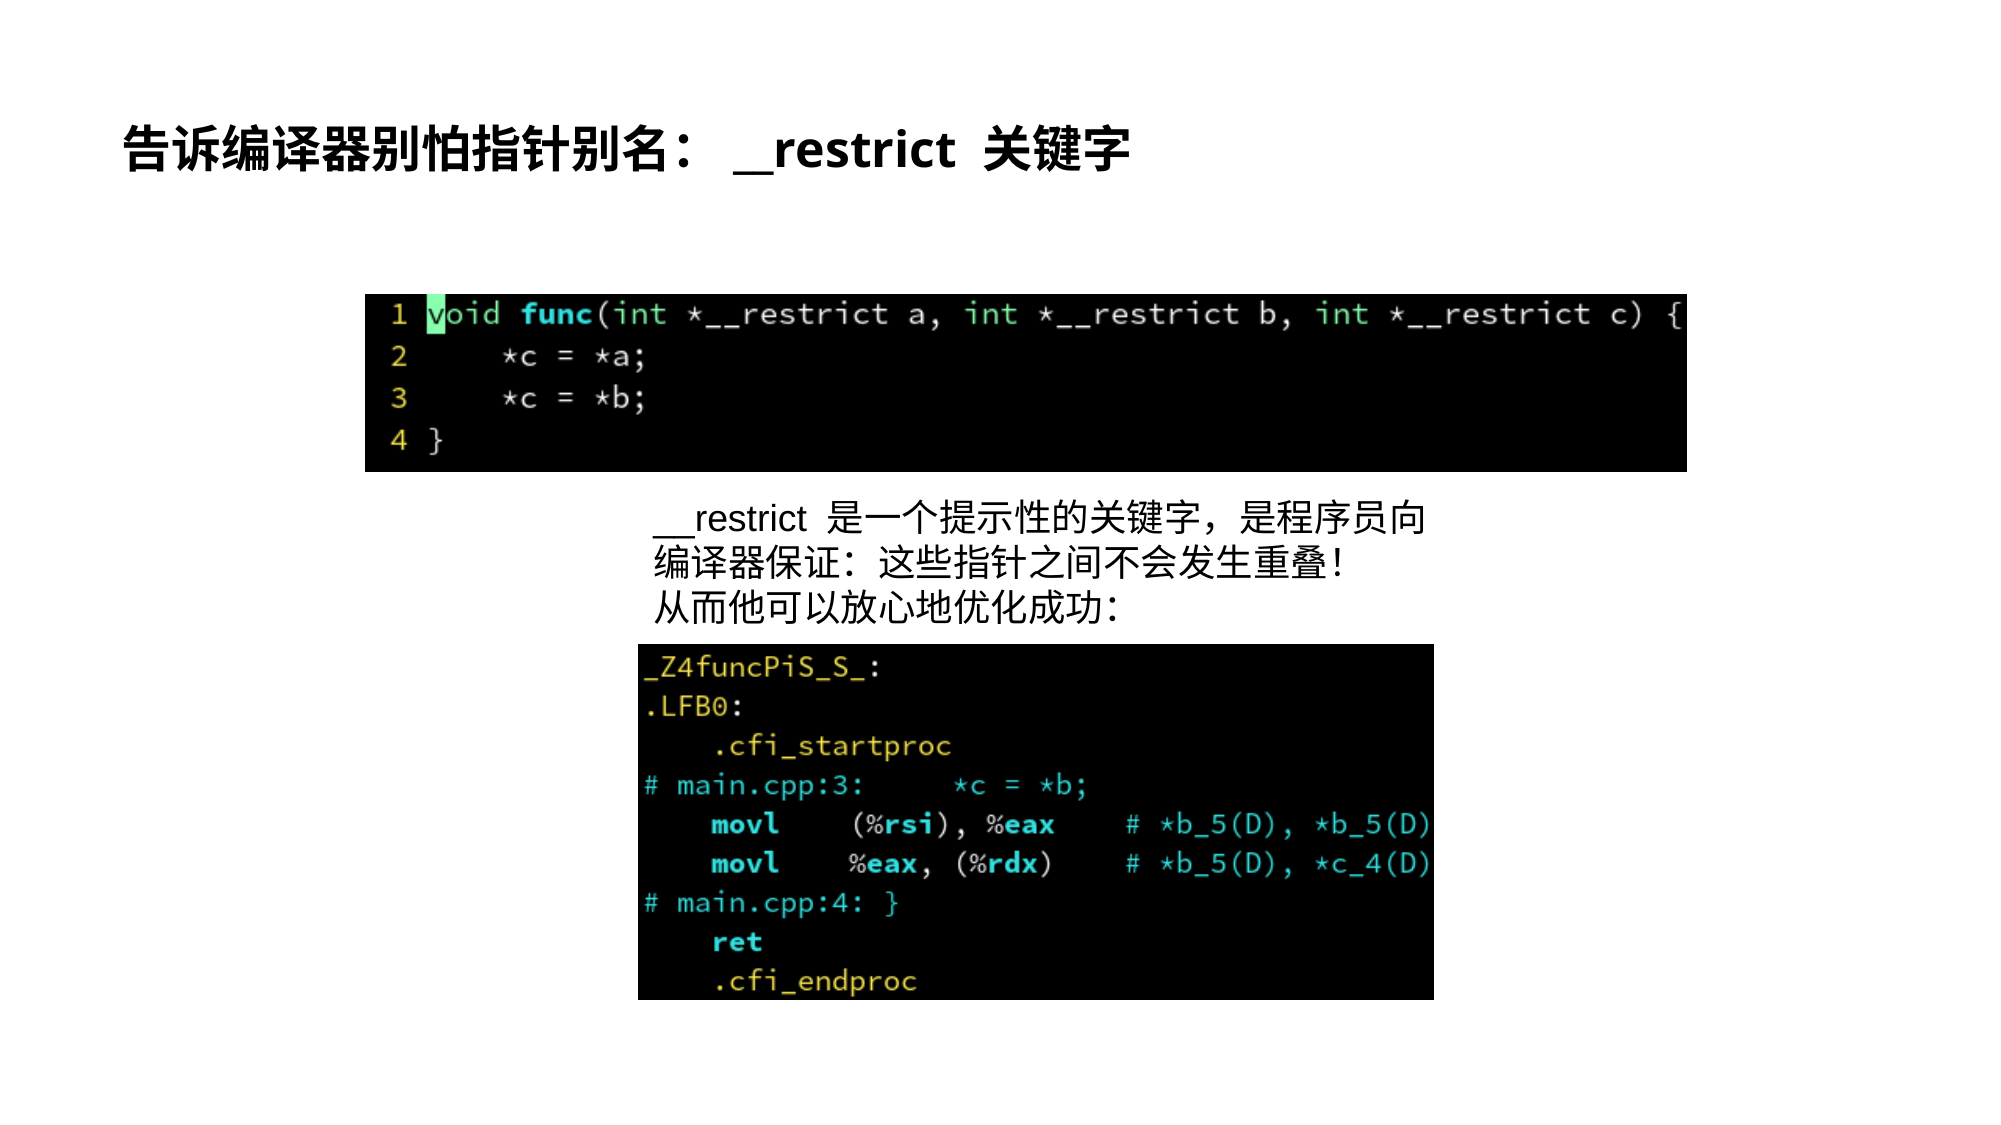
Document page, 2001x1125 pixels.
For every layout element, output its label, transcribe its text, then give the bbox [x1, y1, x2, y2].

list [365, 294, 1687, 473]
text_box __restrict 是一个提示性的关键字，是程序员向编译器保证：这些指针之间不会发生重叠！ 从而他可以放心地优化成功： [638, 486, 1450, 637]
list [638, 644, 1434, 1000]
title 告诉编译器别怕指针别名：__restrict 关键字 [106, 42, 1832, 260]
